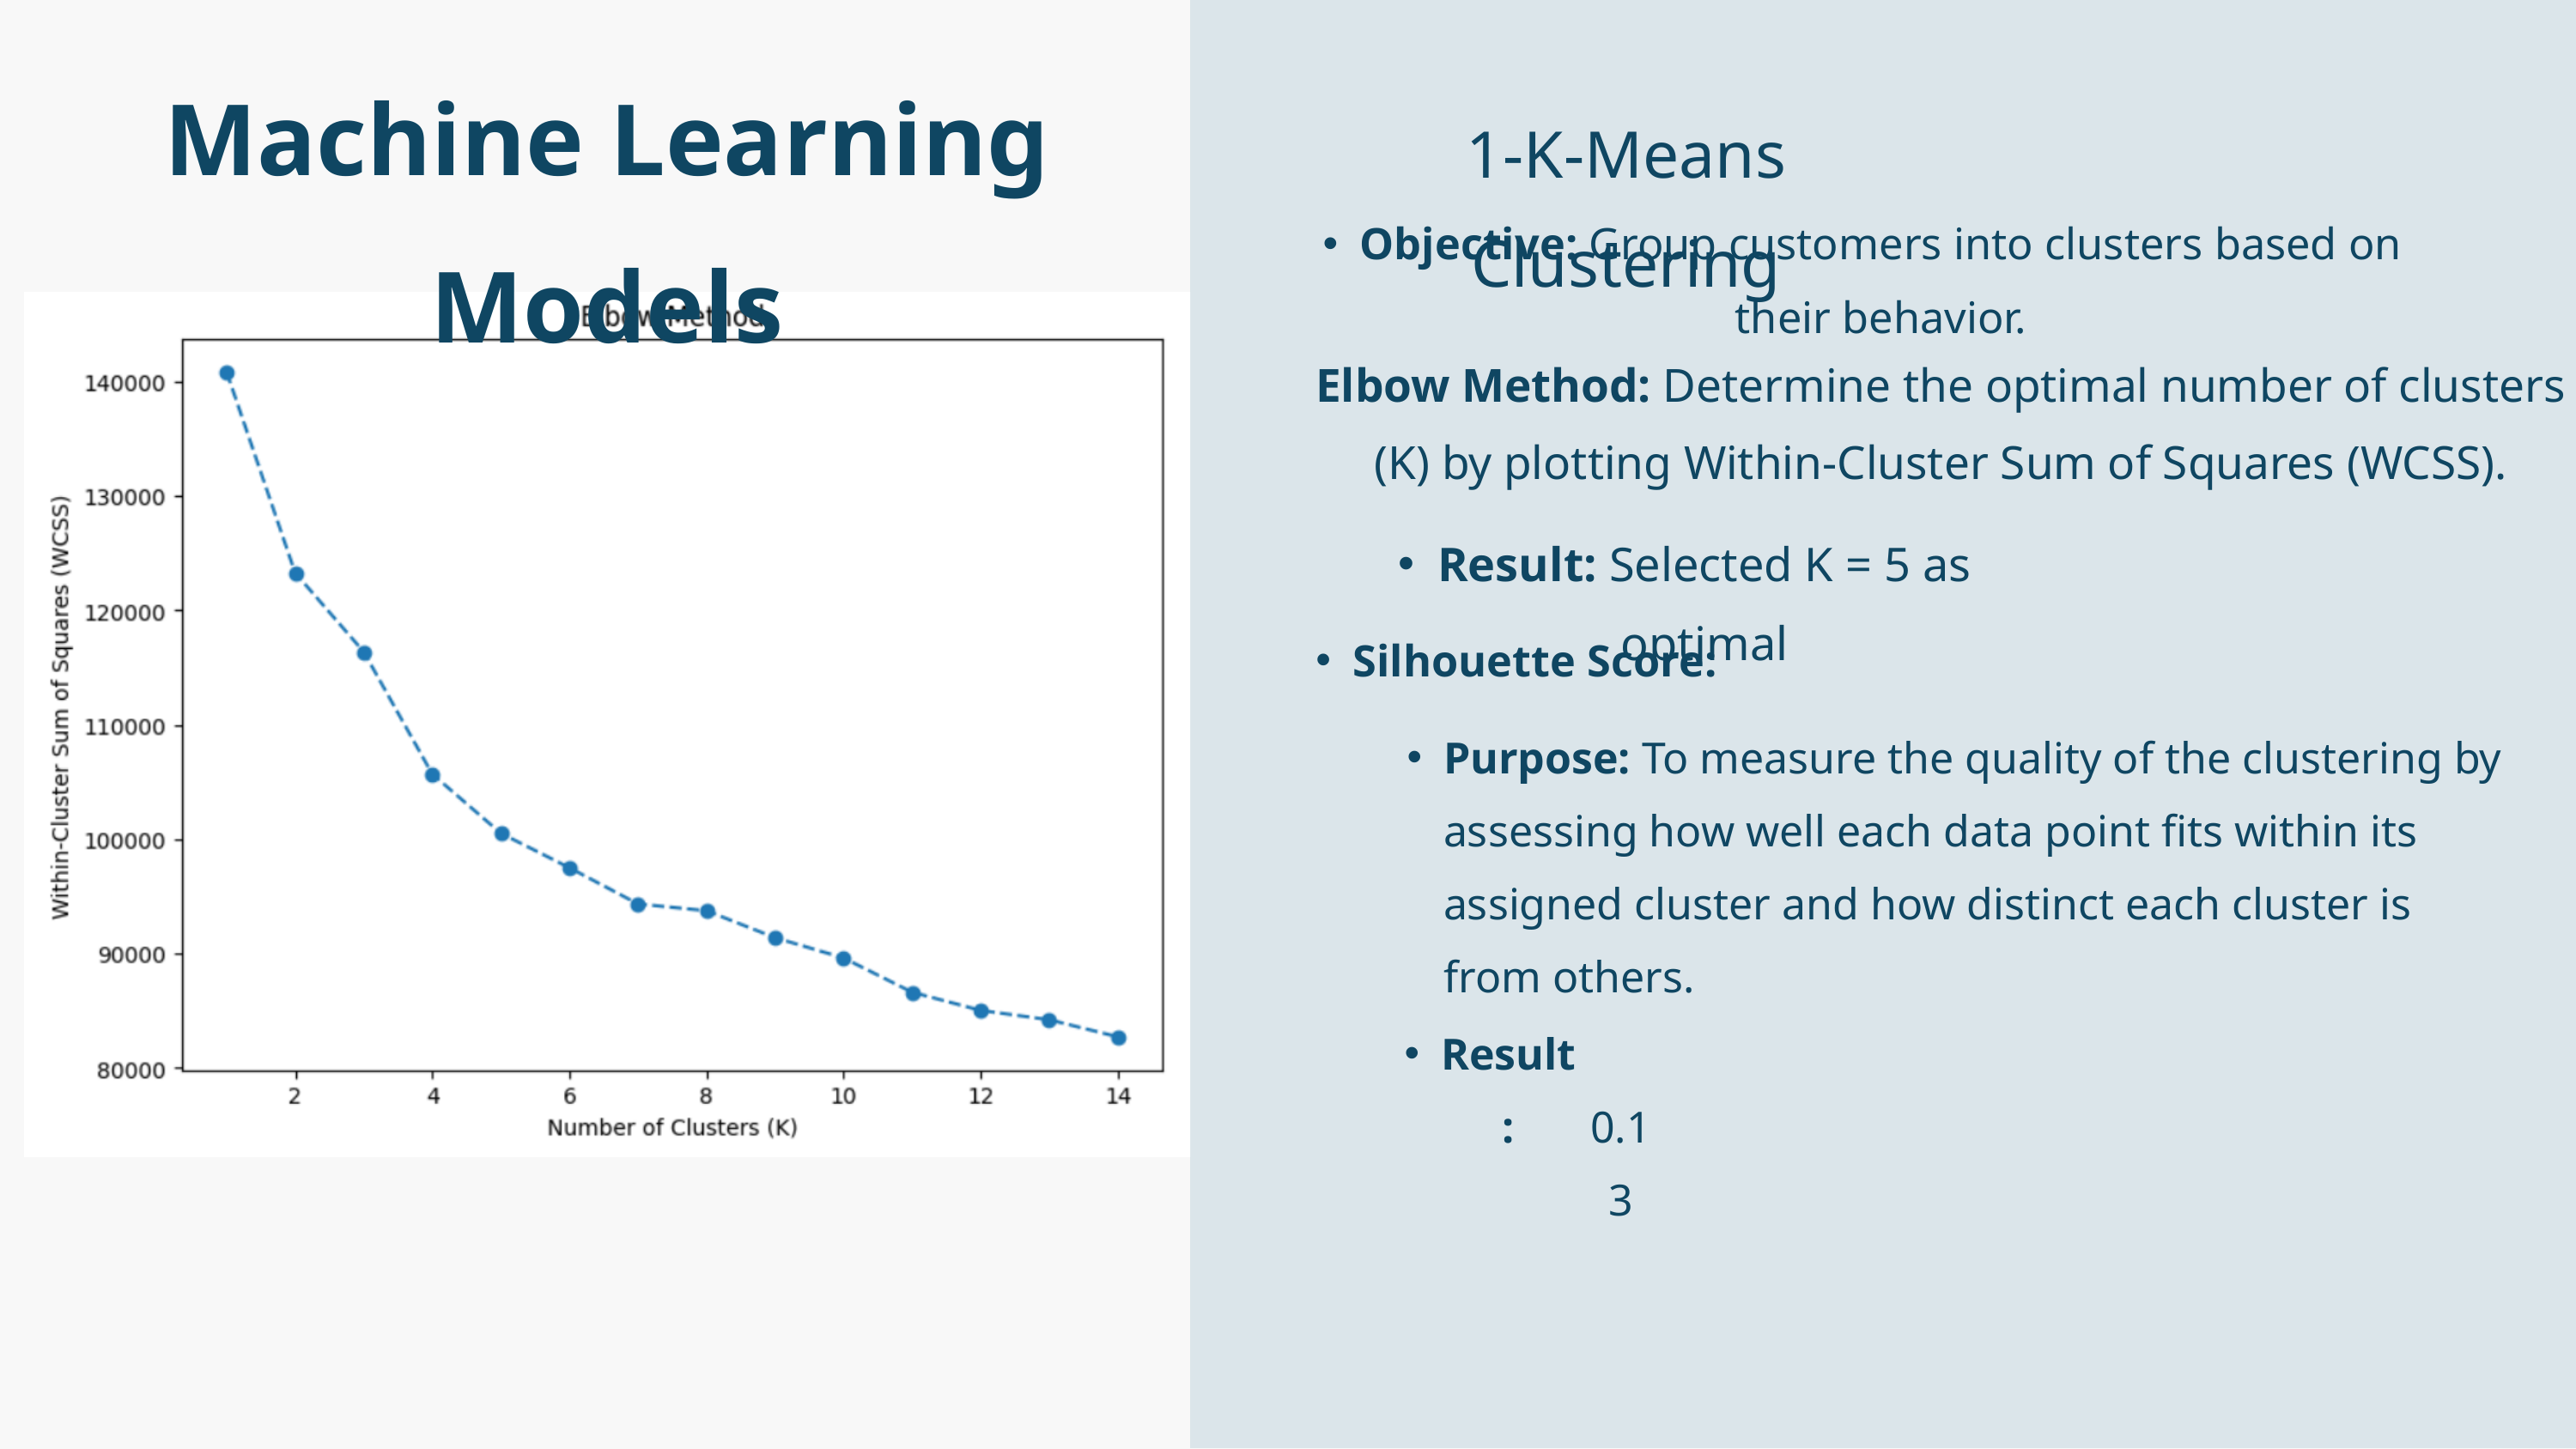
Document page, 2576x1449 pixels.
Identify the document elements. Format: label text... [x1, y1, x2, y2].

text_box Machine Learning Models [65, 28, 1150, 363]
text_box [24, 292, 1185, 1157]
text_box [1189, 0, 2576, 1449]
